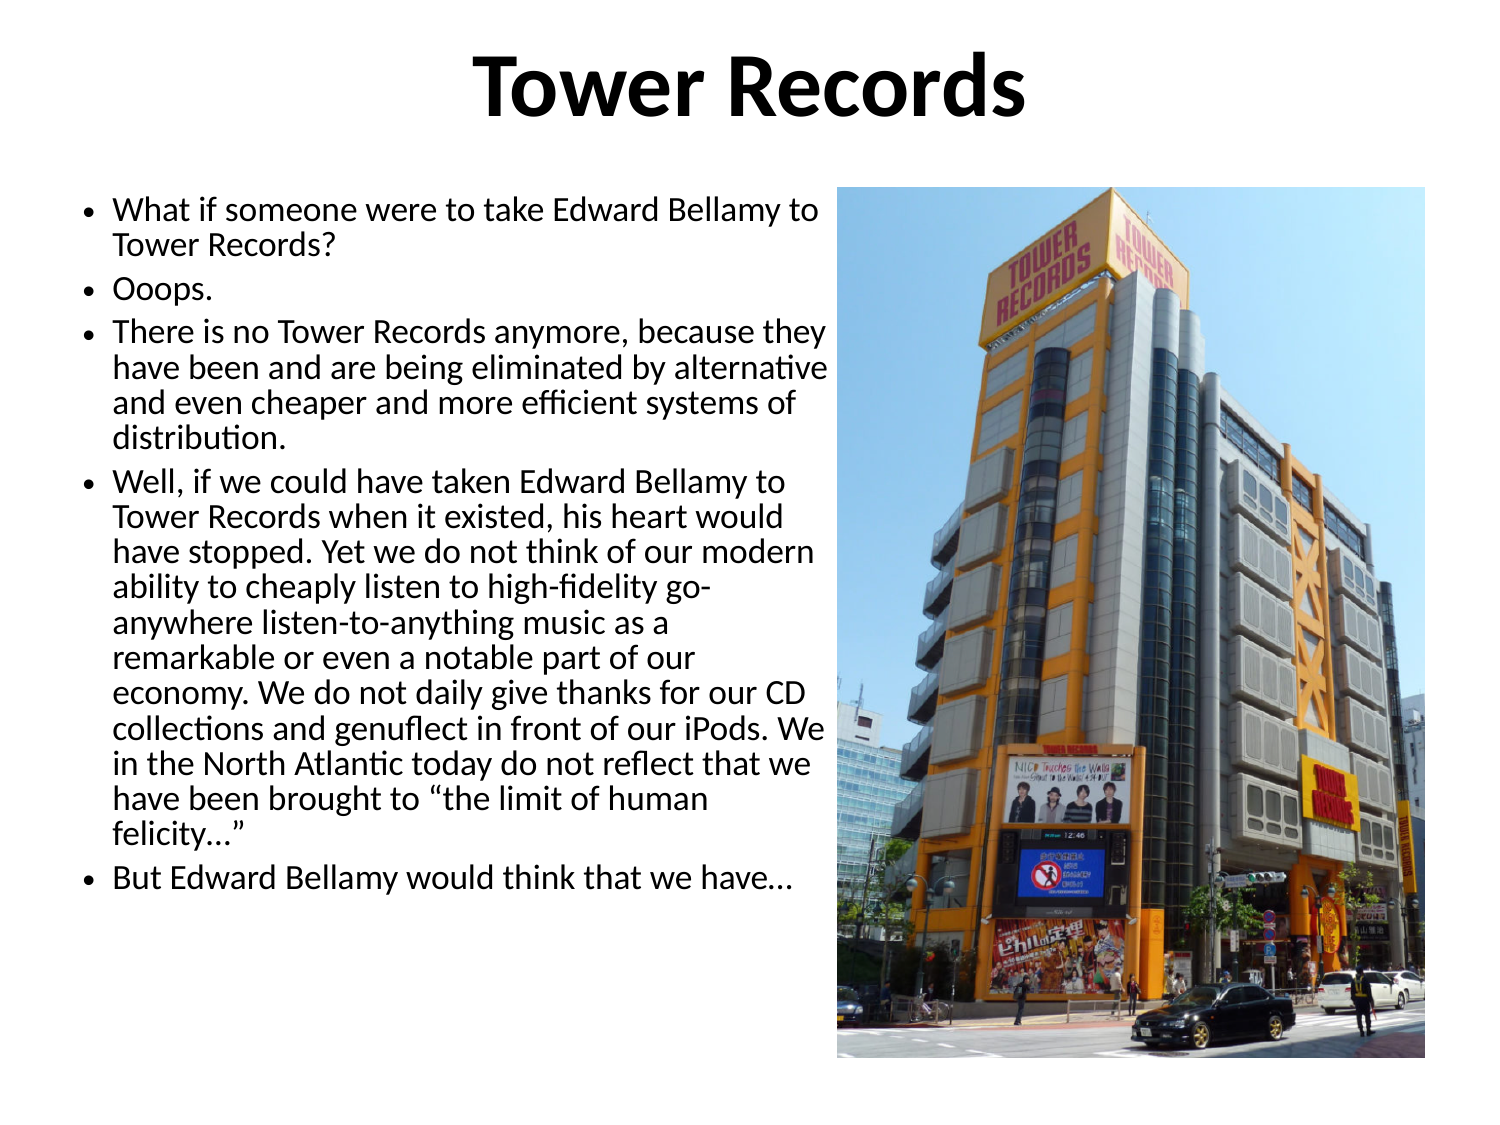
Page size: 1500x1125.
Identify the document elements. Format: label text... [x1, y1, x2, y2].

list What if someone were to take Edward Bellamy to Tower Records? Ooops. There is no Tower Records anymore, because they have been and are being eliminated by alternative and even cheaper and more efficient systems of distribution. Well, if we could have taken Edward Bellamy to Tower Records when it existed, his heart would have stopped. Yet we do not think of our modern ability to cheaply listen to high-fidelity go-anywhere listen-to-anything music as a remarkable or even a notable part of our economy. We do not daily give thanks for our CD collections and genuflect in front of our iPods. We in the North Atlantic today do not reflect that we have been brought to “the limit of human felicity…” But Edward Bellamy would think that we have… [74, 186, 839, 1067]
title Tower Records [74, 0, 1426, 187]
picture [837, 187, 1426, 1058]
